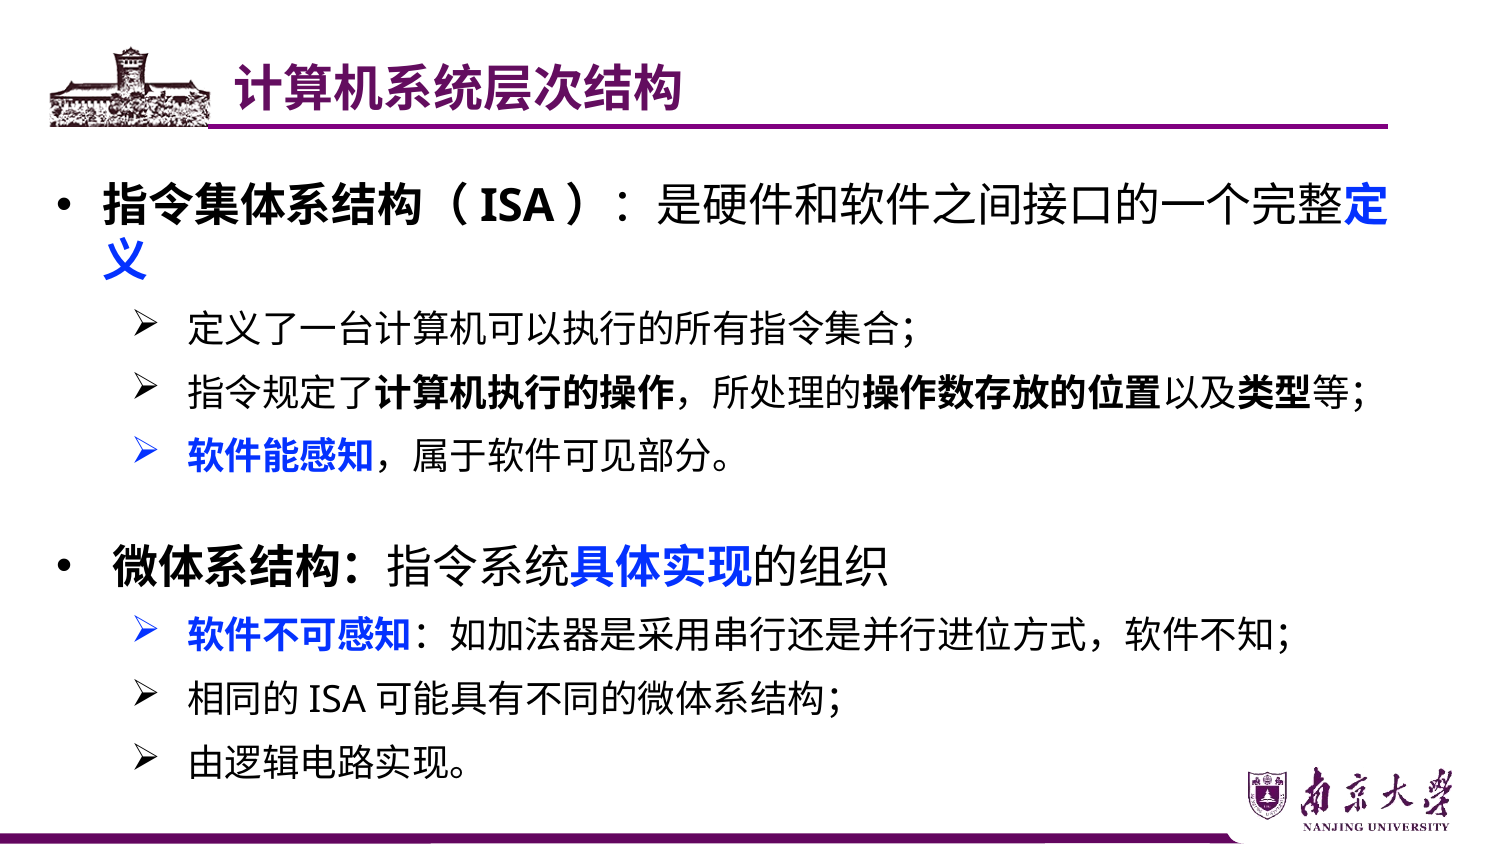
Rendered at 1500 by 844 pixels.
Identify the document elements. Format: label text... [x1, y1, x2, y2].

text_box 指令集体系结构（ISA）：是硬件和软件之间接口的一个完整定义 定义了一台计算机可以执行的所有指令集合； 指令规定了计算机执行的操作，所处理的操作数存放的位置以及类型等； 软件能感知，属于软件可见部分。 微体系结构：指令系统具体实现的组织 软件不可感知：如加法器是采用串行还是并行进位方式，软件不知； 相同的ISA可能具有不同的微体系结构； 由逻辑电路实现。 [41, 168, 1436, 791]
picture [37, 42, 216, 127]
picture [1248, 767, 1452, 833]
text_box 计算机系统层次结构 [218, 48, 1400, 124]
